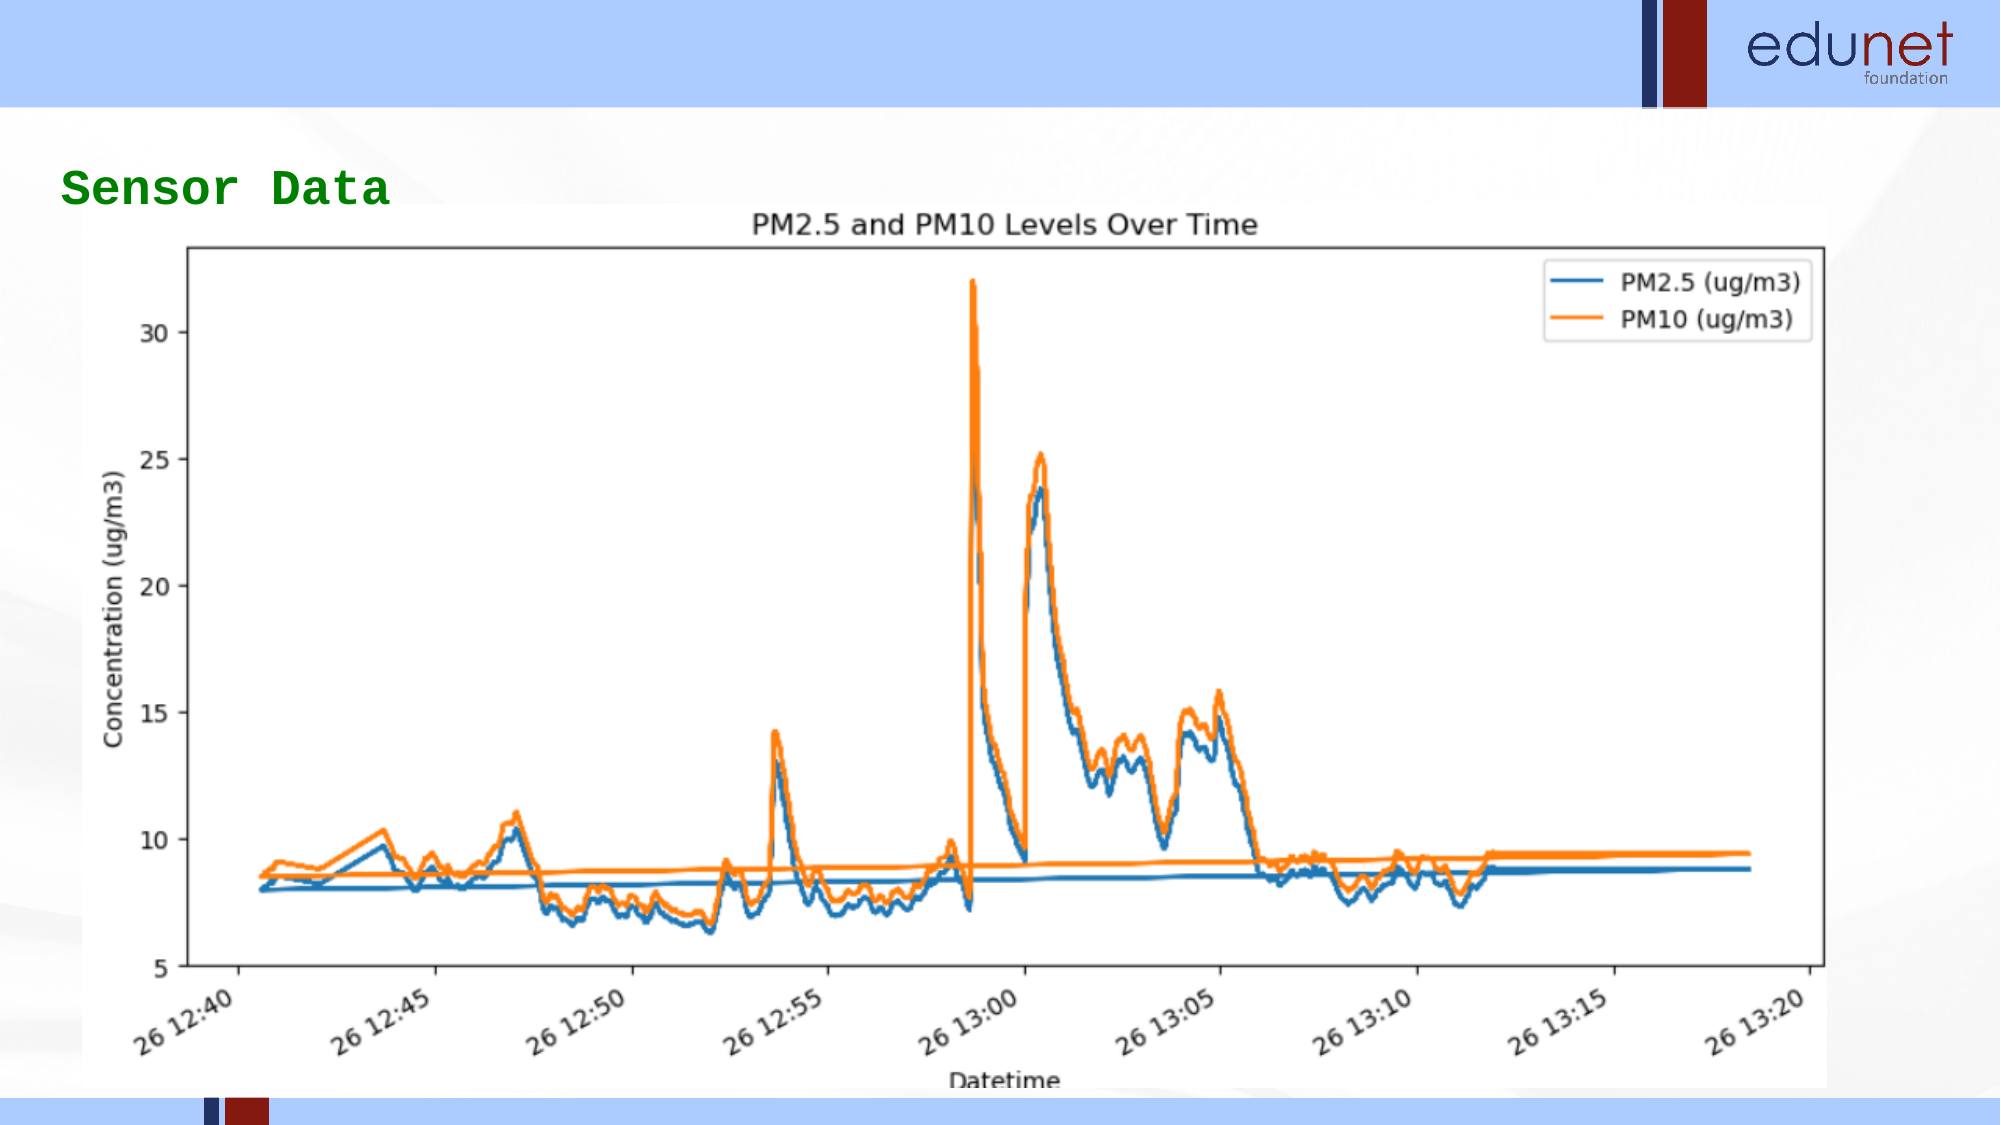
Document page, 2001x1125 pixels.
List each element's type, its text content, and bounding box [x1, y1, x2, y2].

text_box Sensor Data [46, 147, 1797, 267]
picture [1743, 18, 1955, 88]
picture [81, 204, 1827, 1088]
